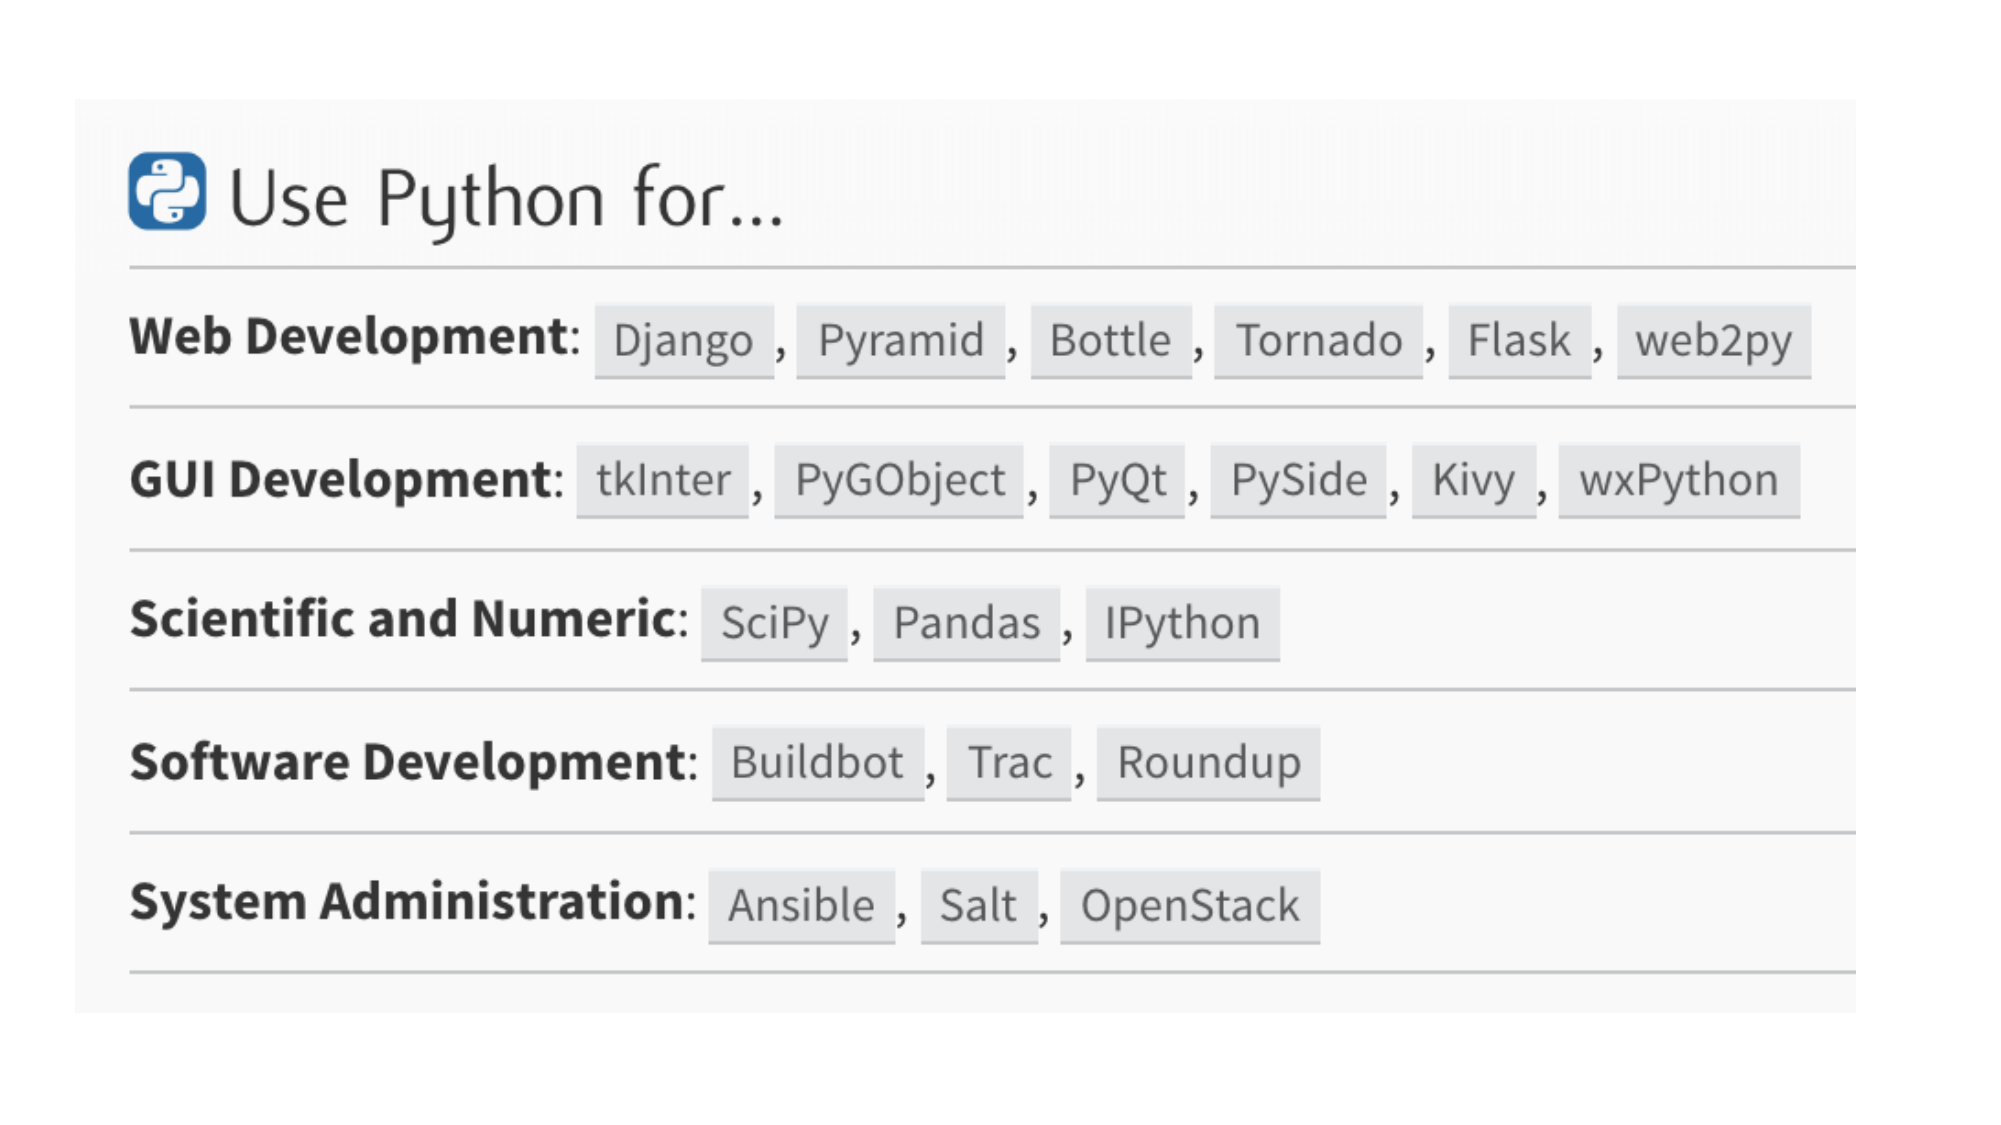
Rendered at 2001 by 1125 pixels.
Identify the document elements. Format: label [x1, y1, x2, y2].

picture [74, 99, 1857, 1013]
